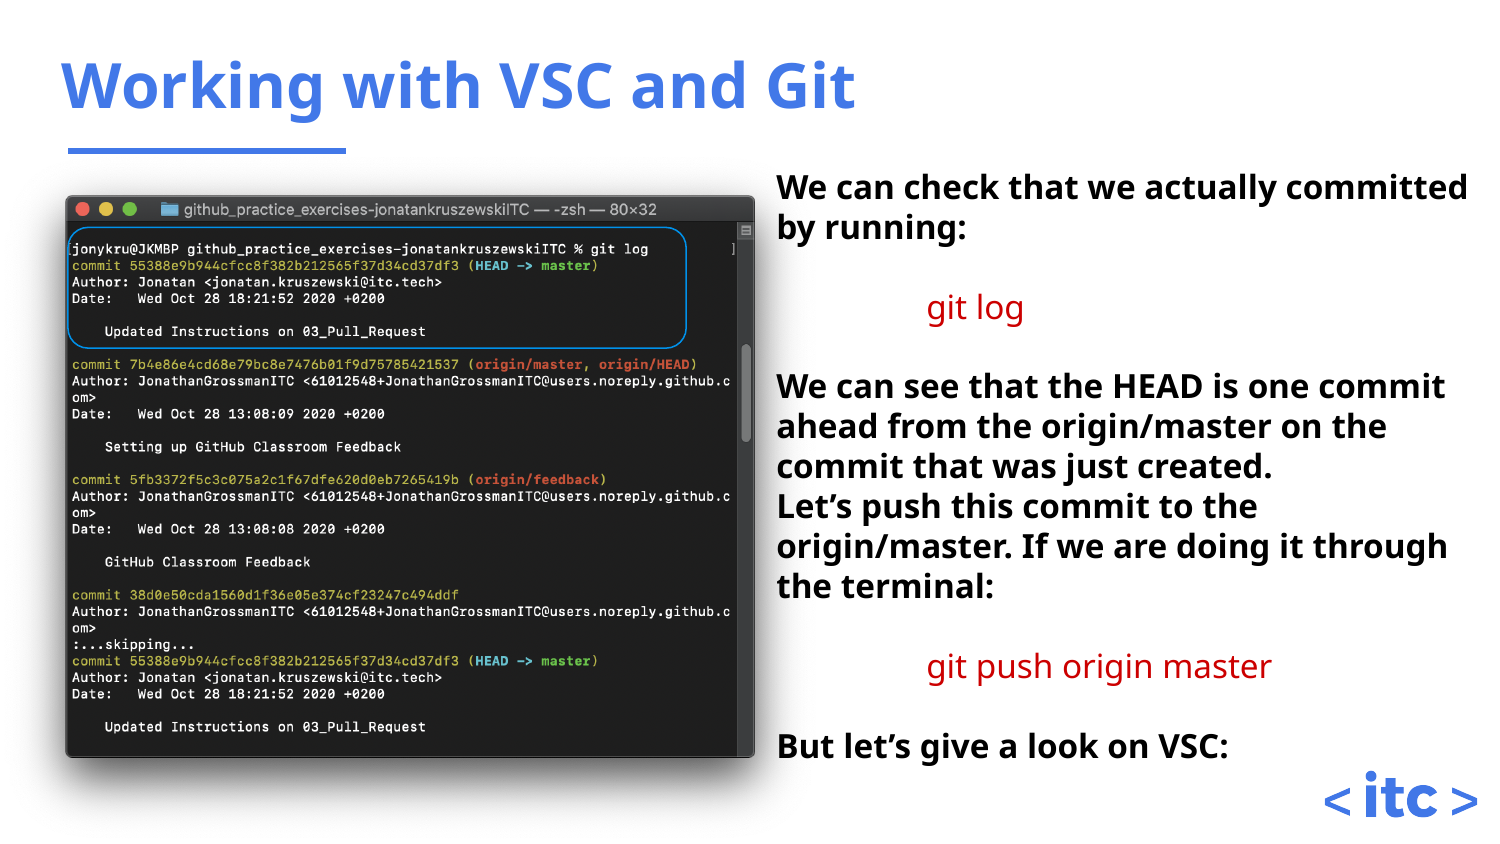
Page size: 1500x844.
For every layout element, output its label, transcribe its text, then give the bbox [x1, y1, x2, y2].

picture [1316, 759, 1485, 828]
picture [0, 150, 820, 844]
text_box Working with VSC and Git [46, 39, 1492, 136]
text_box We can check that we actually committed by running: git log We can see that the HEAD is one commit ahead from the origin/master on the commit that was just created. Let’s push this commit to the origin/master. If we are doing it through the terminal: git push origin master But let’s give a look on VSC: [821, 151, 1485, 778]
